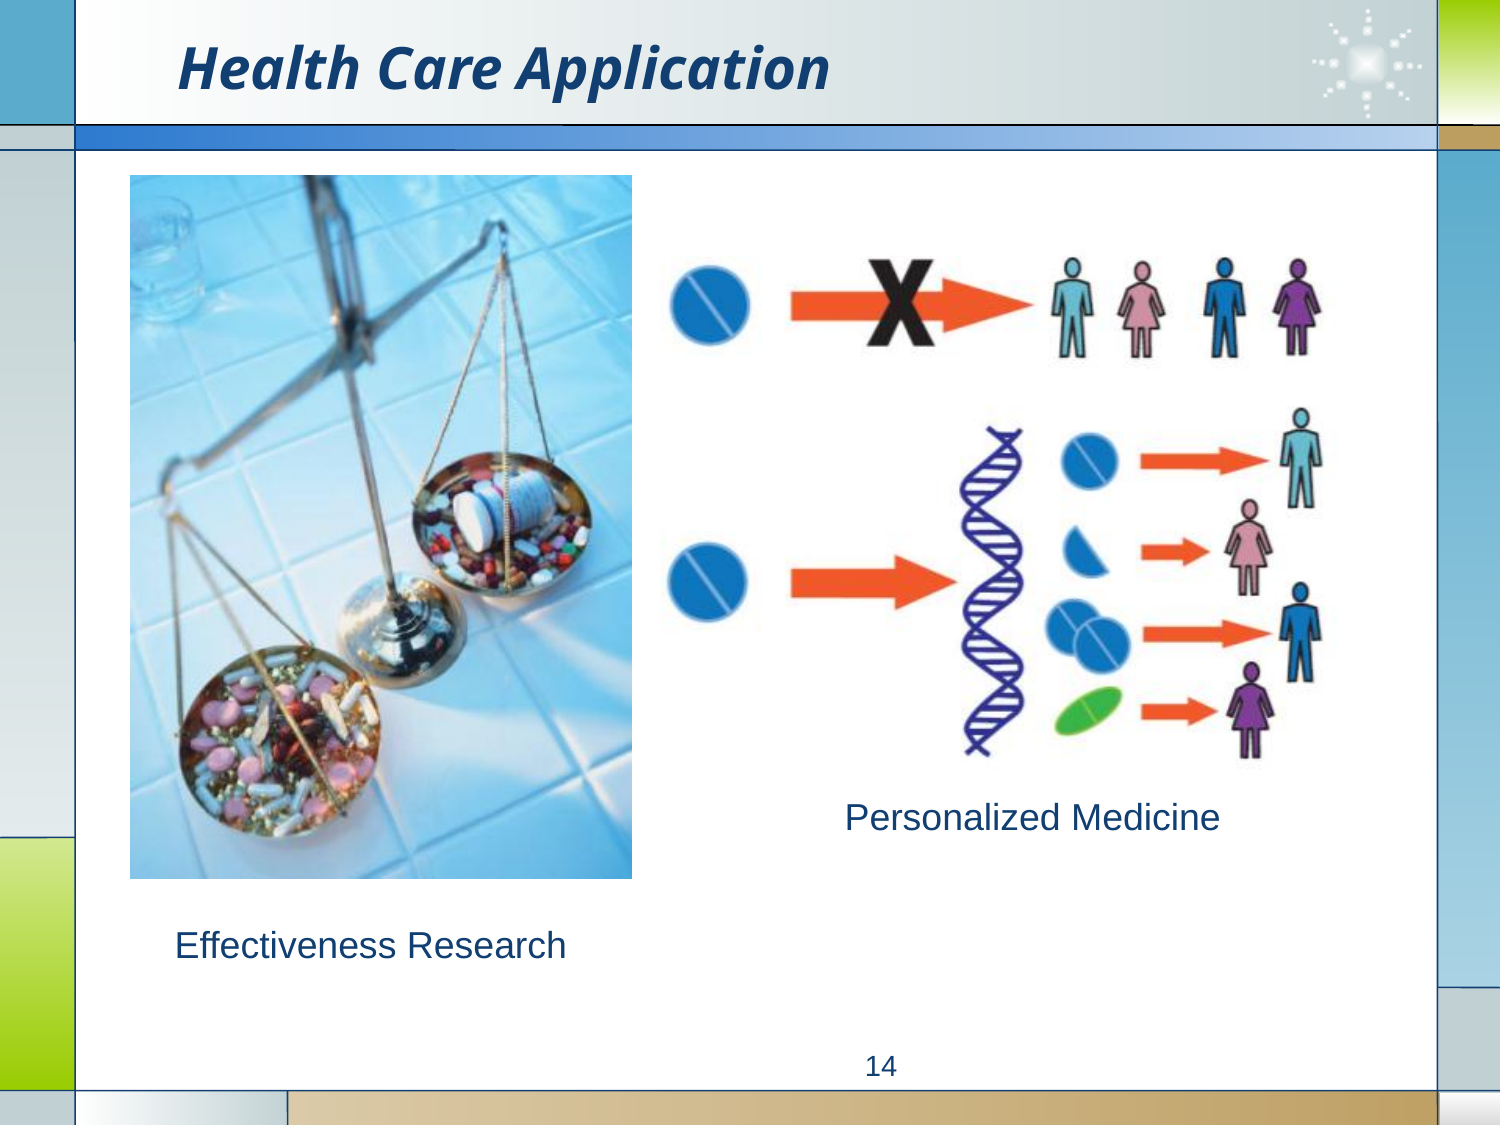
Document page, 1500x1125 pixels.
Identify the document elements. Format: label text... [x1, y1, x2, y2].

text_box Effectiveness Research [159, 913, 583, 974]
slide_number 14 [562, 1039, 913, 1081]
title Health Care Application [162, 19, 1263, 113]
picture [635, 181, 1424, 798]
text_box Personalized Medicine [829, 807, 1236, 846]
picture [129, 175, 633, 880]
